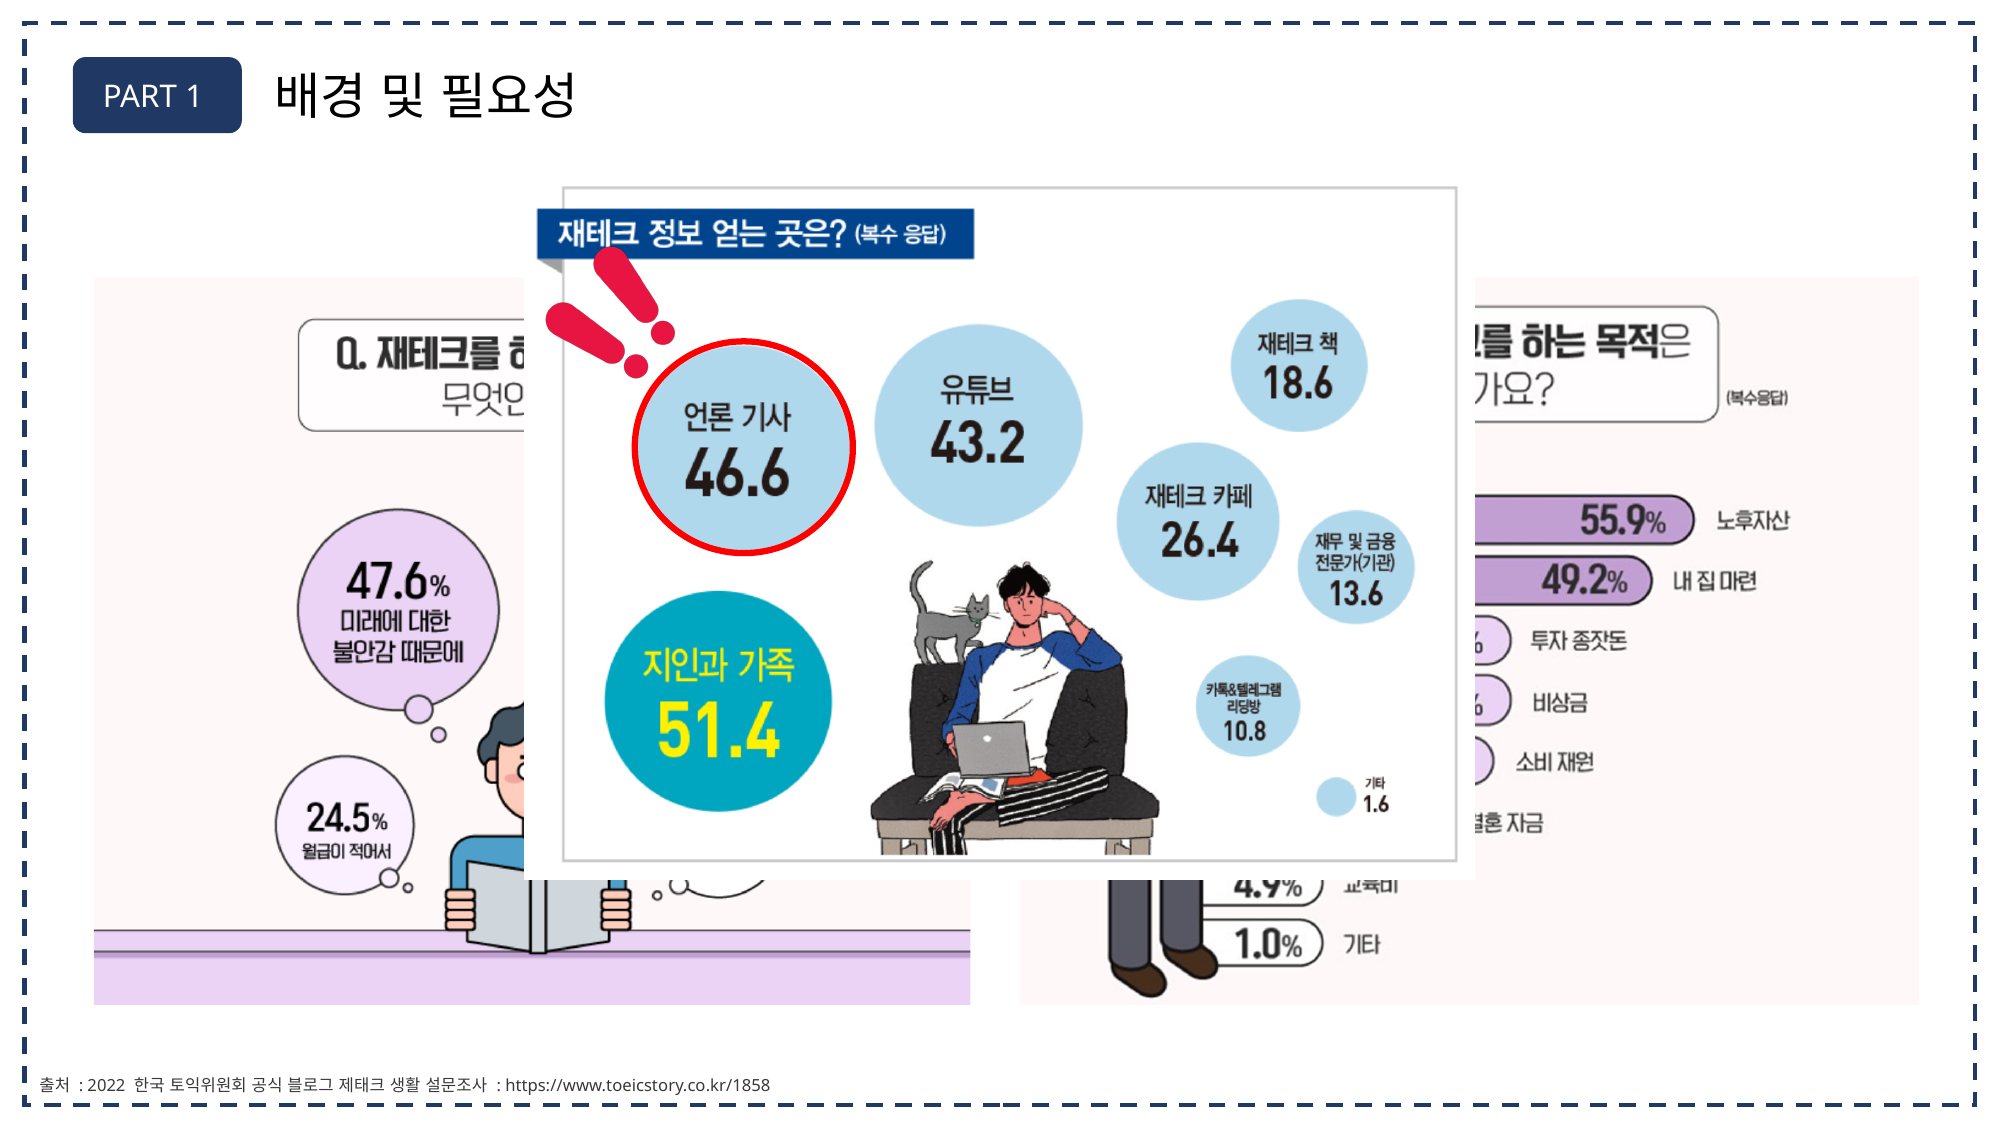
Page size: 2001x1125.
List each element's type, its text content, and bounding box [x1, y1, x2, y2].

text_box [23, 22, 1976, 1106]
text_box 출처 : 2022 한국 토익위원회 공식 블로그 제태크 생활 설문조사 : https://www.toeicstory.co.kr/1858 [24, 1067, 1007, 1103]
text_box PART 1 [71, 56, 243, 135]
picture [93, 178, 1919, 1005]
text_box 배경 및 필요성 [259, 57, 608, 133]
